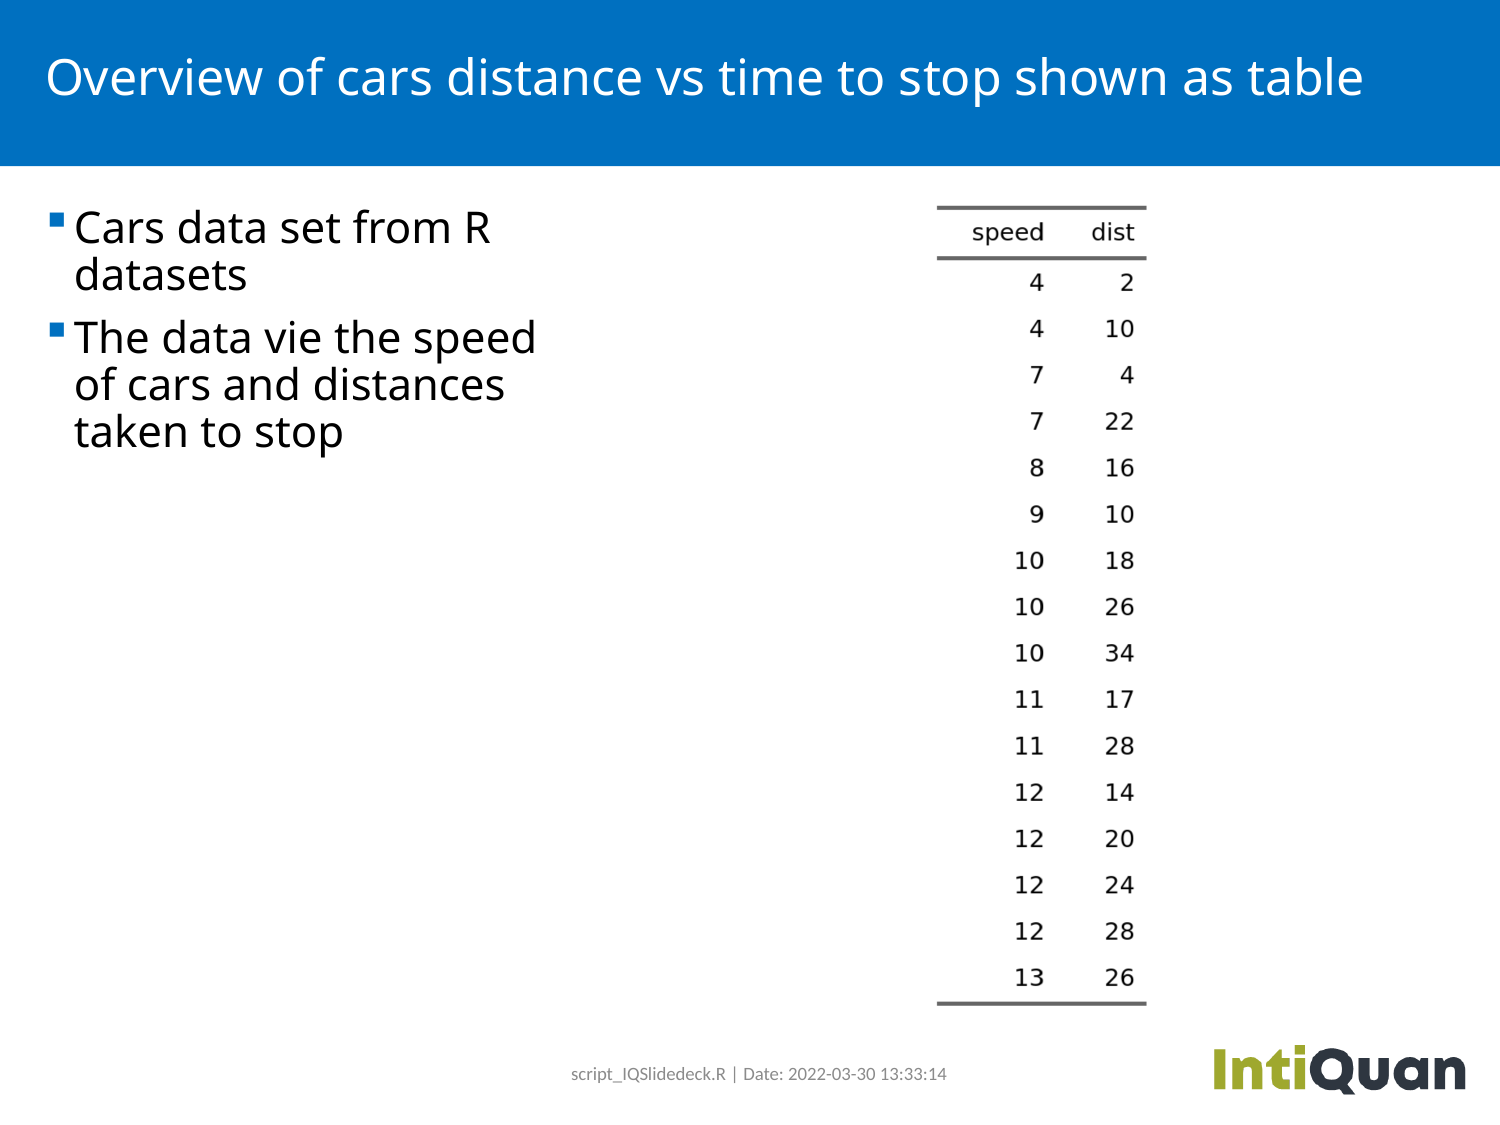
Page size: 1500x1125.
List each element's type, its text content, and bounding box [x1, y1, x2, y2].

footer script_IQSlidedeck.R | Date: 2022-03-30 13:33:14 [323, 1042, 1194, 1103]
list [618, 197, 1465, 1014]
list Cars data set from R datasets The data vie the speed of cars and distances taken to stop [30, 197, 602, 1014]
title Overview of cars distance vs time to stop shown as table [0, 0, 1500, 167]
picture [1211, 1039, 1466, 1101]
